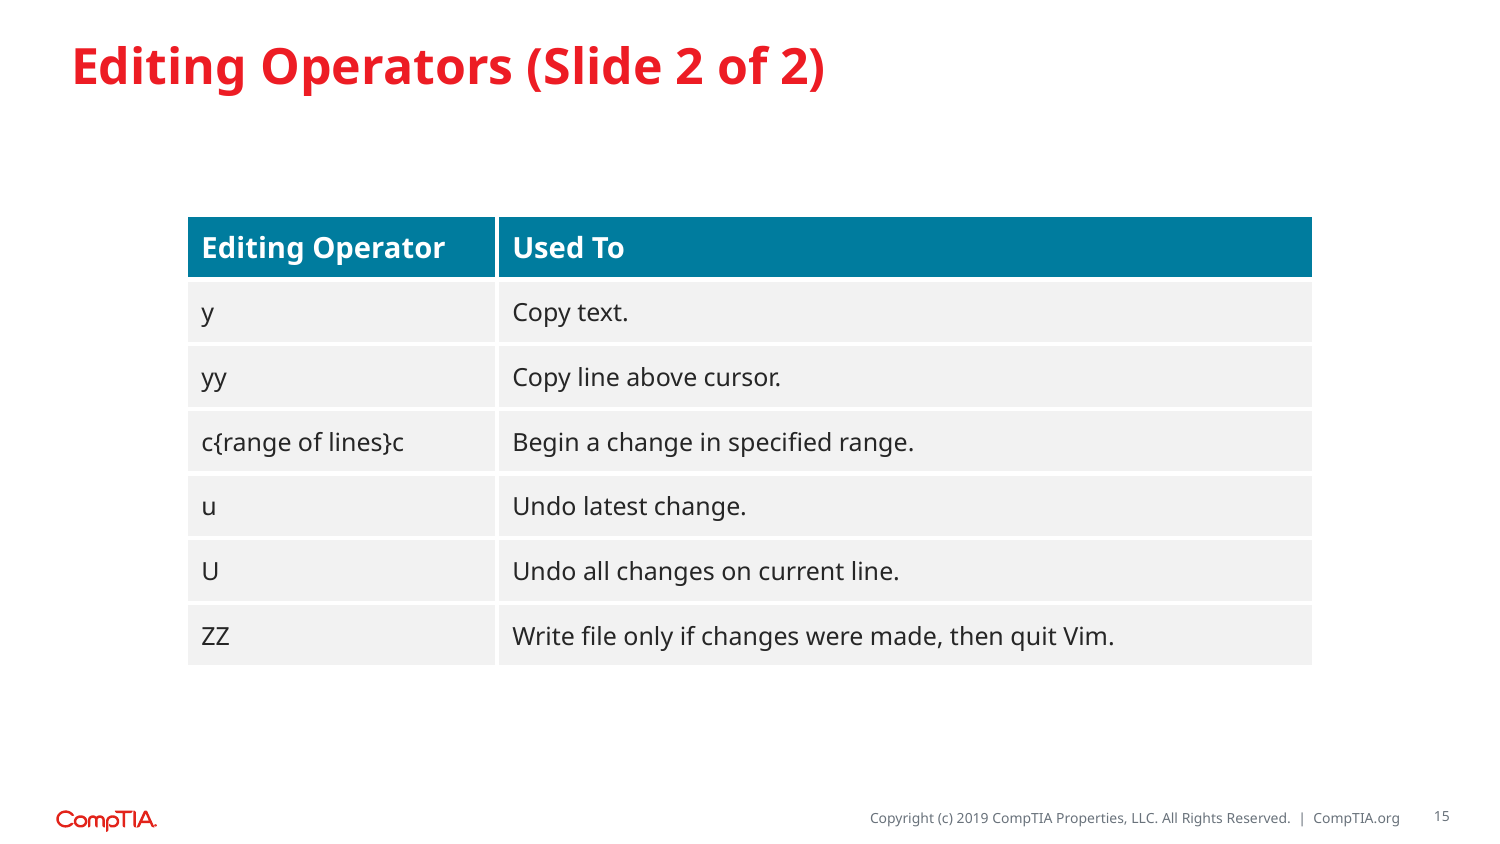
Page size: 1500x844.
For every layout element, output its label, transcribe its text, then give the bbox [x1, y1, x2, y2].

table_cell U [188, 540, 495, 601]
table_cell Copy text. [499, 282, 1312, 342]
table_cell Undo all changes on current line. [499, 540, 1312, 601]
table_cell Write file only if changes were made, then quit Vim. [499, 605, 1312, 665]
title Editing Operators (Slide 2 of 2) [56, 12, 1444, 117]
table_cell Copy line above cursor. [499, 346, 1312, 407]
table_cell yy [188, 346, 495, 407]
table_cell Undo latest change. [499, 476, 1312, 536]
table_header Editing Operator [188, 217, 495, 277]
table_cell Begin a change in specified range. [499, 411, 1312, 471]
table_cell u [188, 476, 495, 536]
table_cell y [188, 282, 495, 342]
slide_number 15 [1407, 800, 1450, 835]
table_cell c{range of lines}c [188, 411, 495, 471]
table_header Used To [499, 217, 1312, 277]
table_cell ZZ [188, 605, 495, 665]
